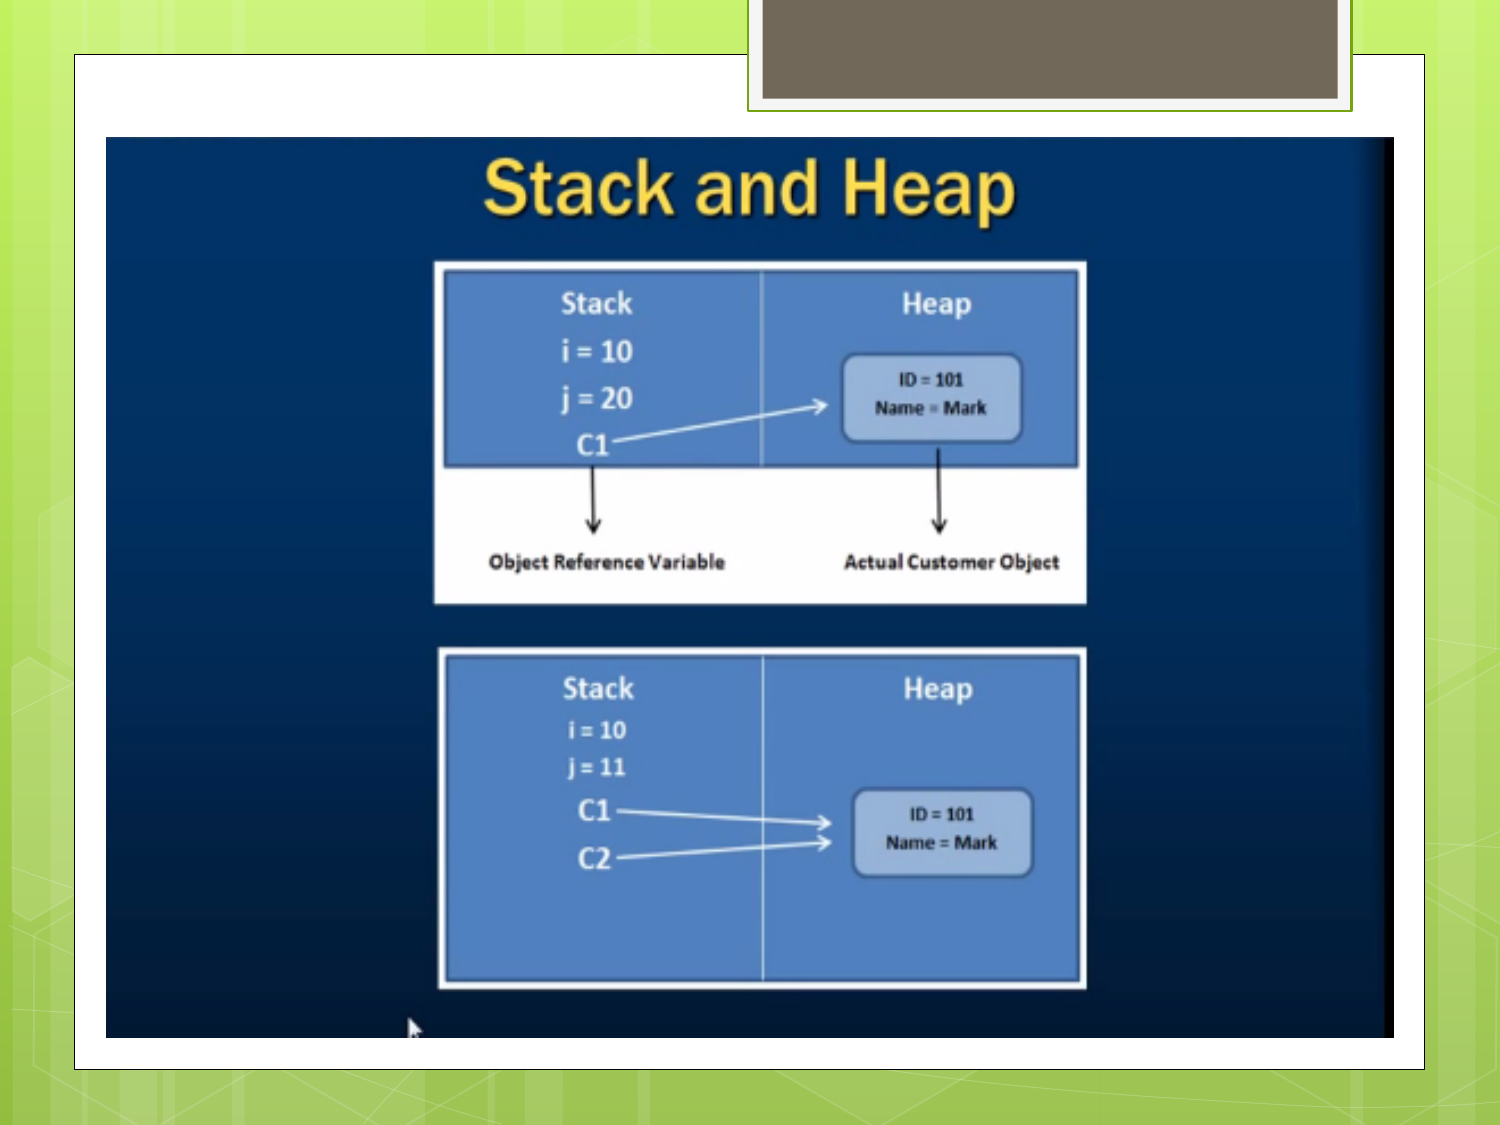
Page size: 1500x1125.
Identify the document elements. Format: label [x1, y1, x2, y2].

picture [105, 137, 1395, 1038]
